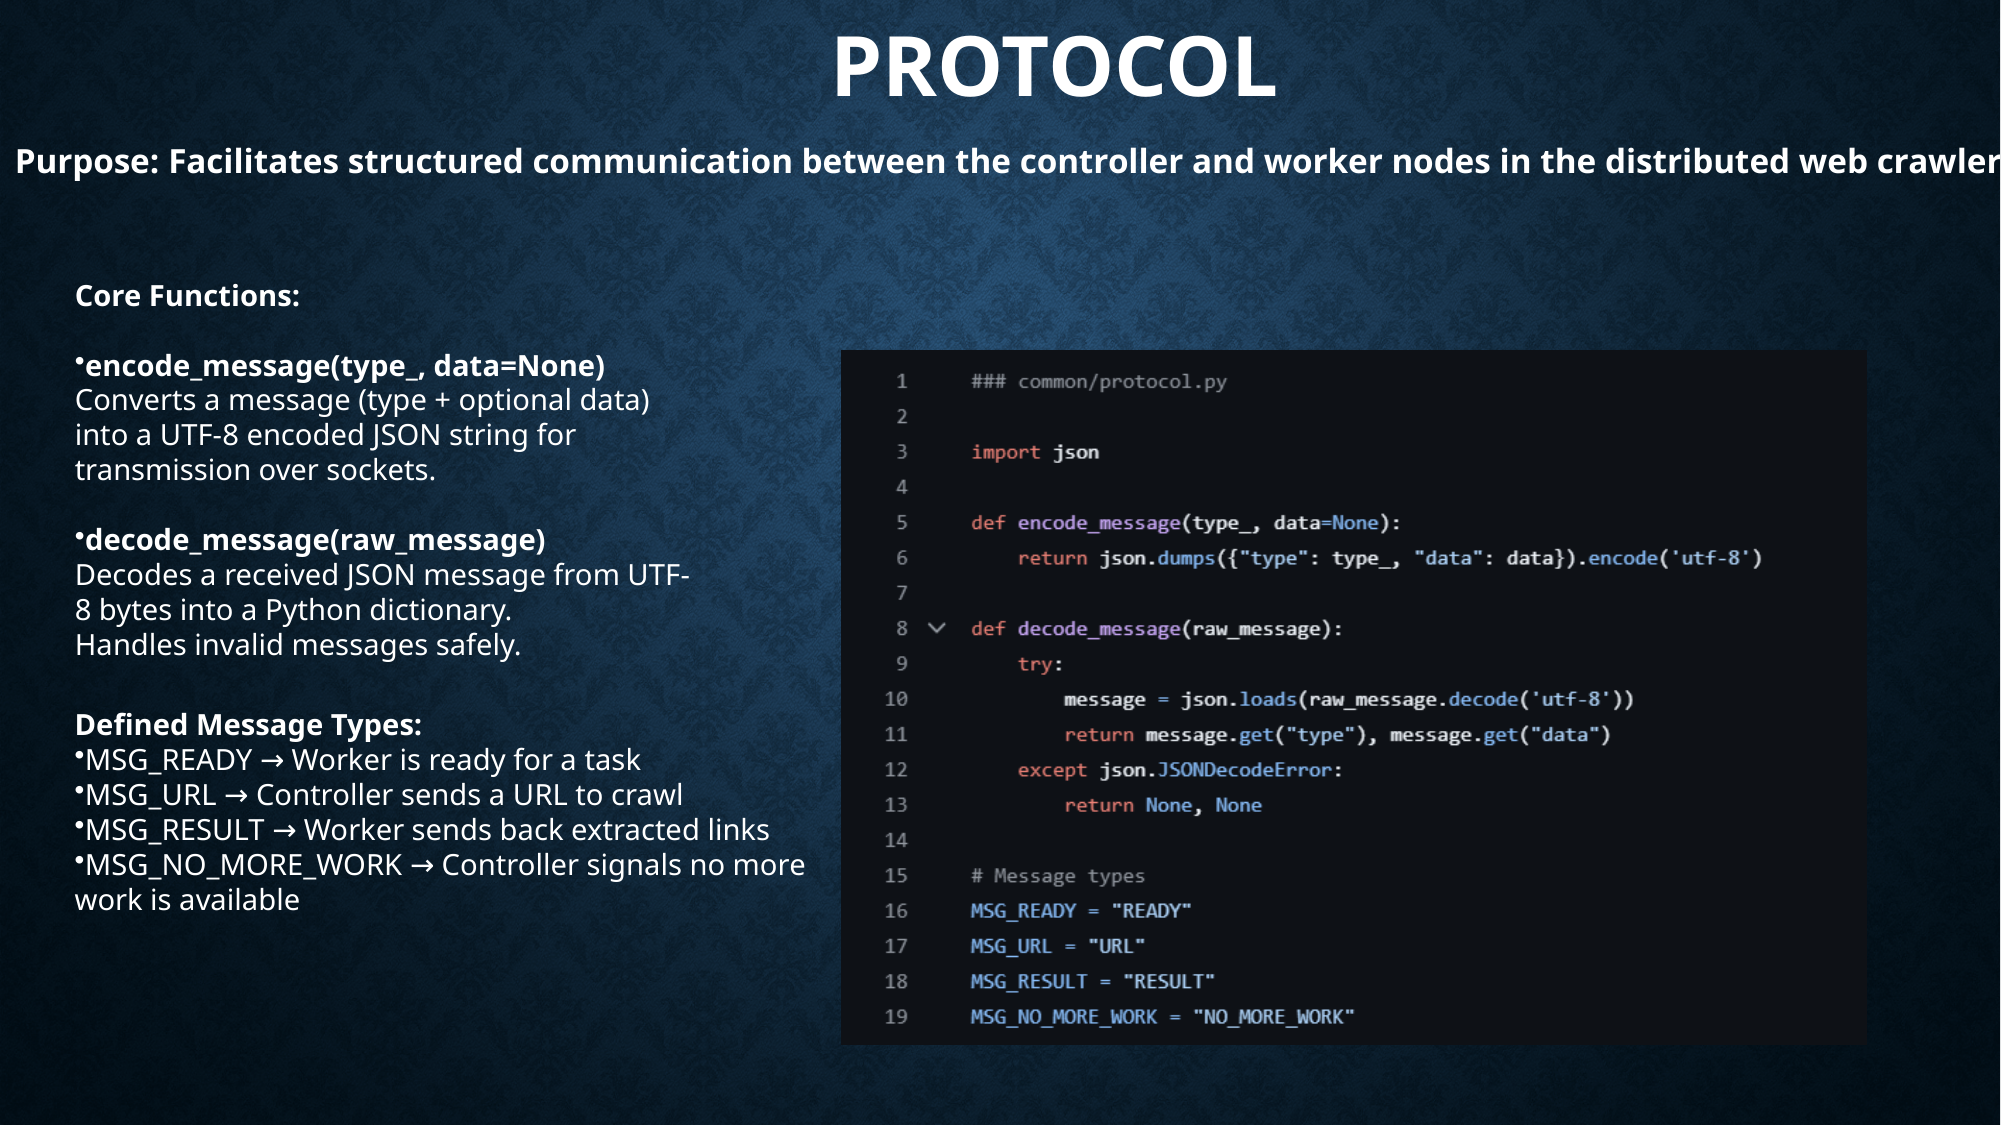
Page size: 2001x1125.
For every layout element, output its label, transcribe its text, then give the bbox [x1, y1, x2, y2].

text_box Purpose: Facilitates structured communication between the controller and worker nodes in the distributed web crawler. [0, 133, 2000, 188]
text_box Core Functions: encode_message(type_, data=None) Converts a message (type + optional data) into a UTF-8 encoded JSON string for transmission over sockets. decode_message(raw_message) Decodes a received JSON message from UTF-8 bytes into a Python dictionary. Handles invalid messages safely. [59, 269, 709, 698]
text_box Defined Message Types: MSG_READY → Worker is ready for a task MSG_URL → Controller sends a URL to crawl MSG_RESULT → Worker sends back extracted links MSG_NO_MORE_WORK → Controller signals no more work is available [59, 698, 834, 969]
picture [840, 349, 1868, 1045]
title PROTOCOL [789, 0, 1321, 133]
